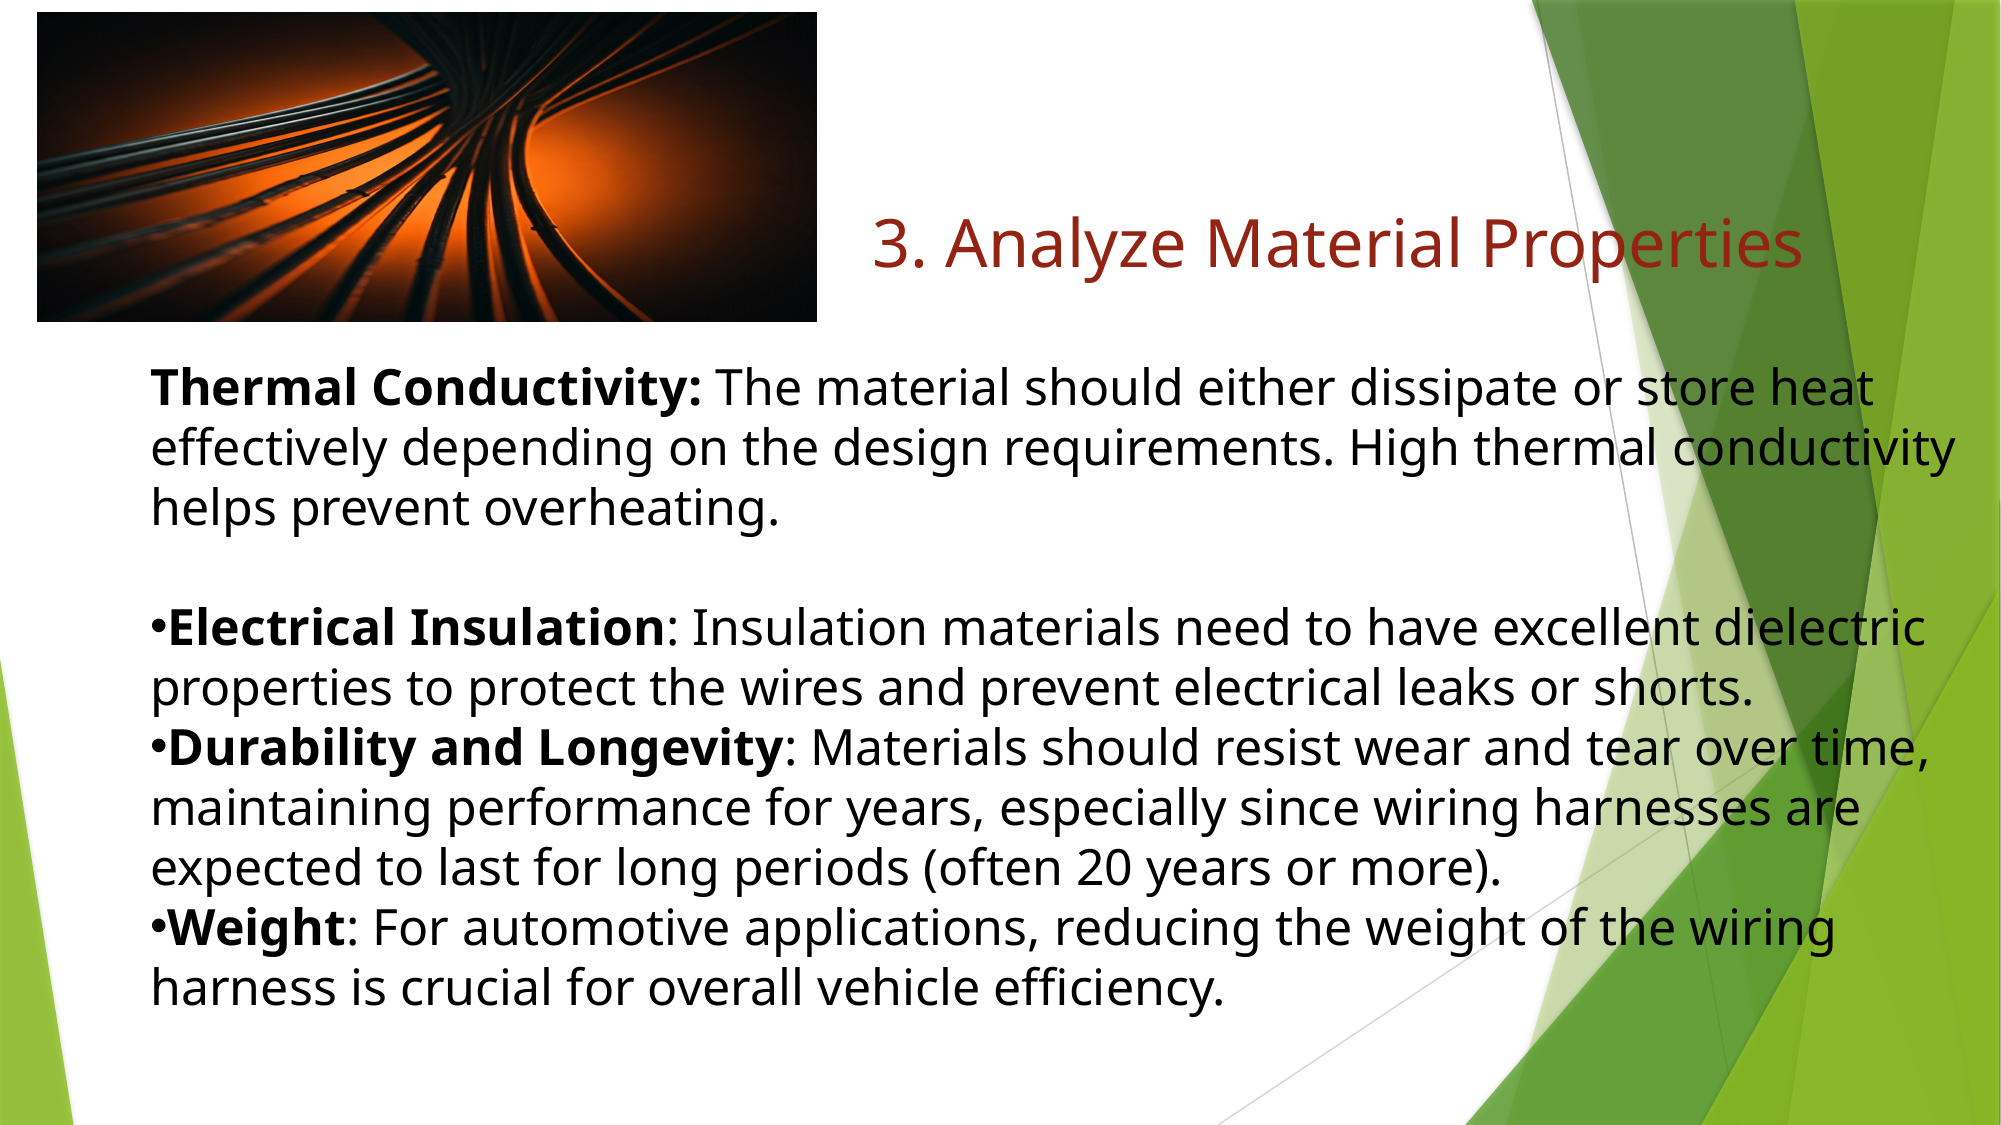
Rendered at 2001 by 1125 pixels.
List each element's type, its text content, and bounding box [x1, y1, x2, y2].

title 3. Analyze Material Properties [857, 192, 1910, 304]
text_box Thermal Conductivity: The material should either dissipate or store heat effectively depending on the design requirements. High thermal conductivity helps prevent overheating. Electrical Insulation: Insulation materials need to have excellent dielectric properties to protect the wires and prevent electrical leaks or shorts. Durability and Longevity: Materials should resist wear and tear over time, maintaining performance for years, especially since wiring harnesses are expected to last for long periods (often 20 years or more). Weight: For automotive applications, reducing the weight of the wiring harness is crucial for overall vehicle efficiency. [135, 347, 1981, 1083]
picture [36, 12, 817, 322]
